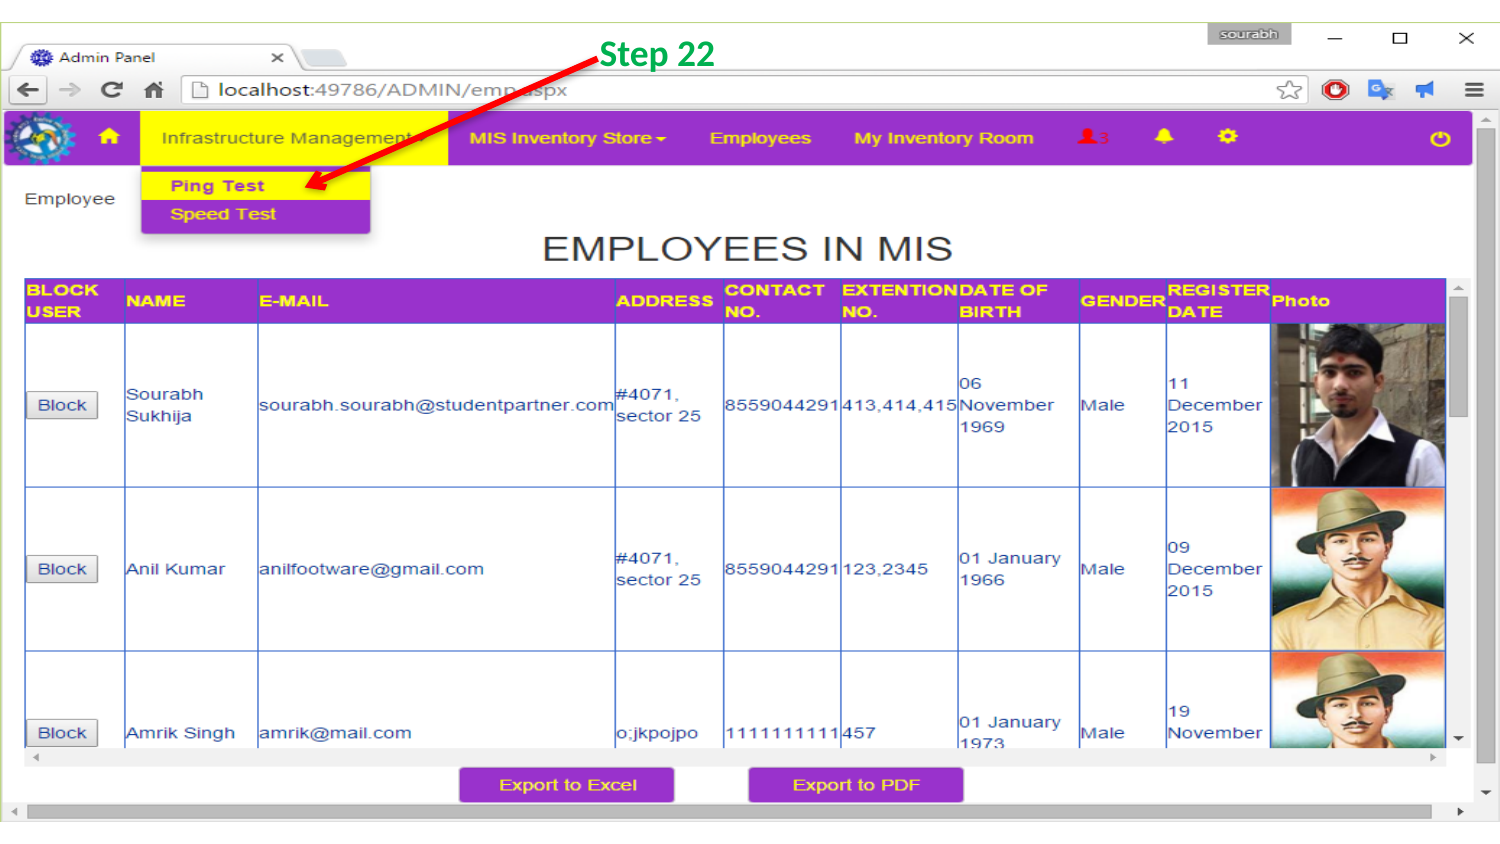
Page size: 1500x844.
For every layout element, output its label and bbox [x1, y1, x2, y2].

text_box [304, 58, 598, 188]
picture [0, 21, 1500, 822]
